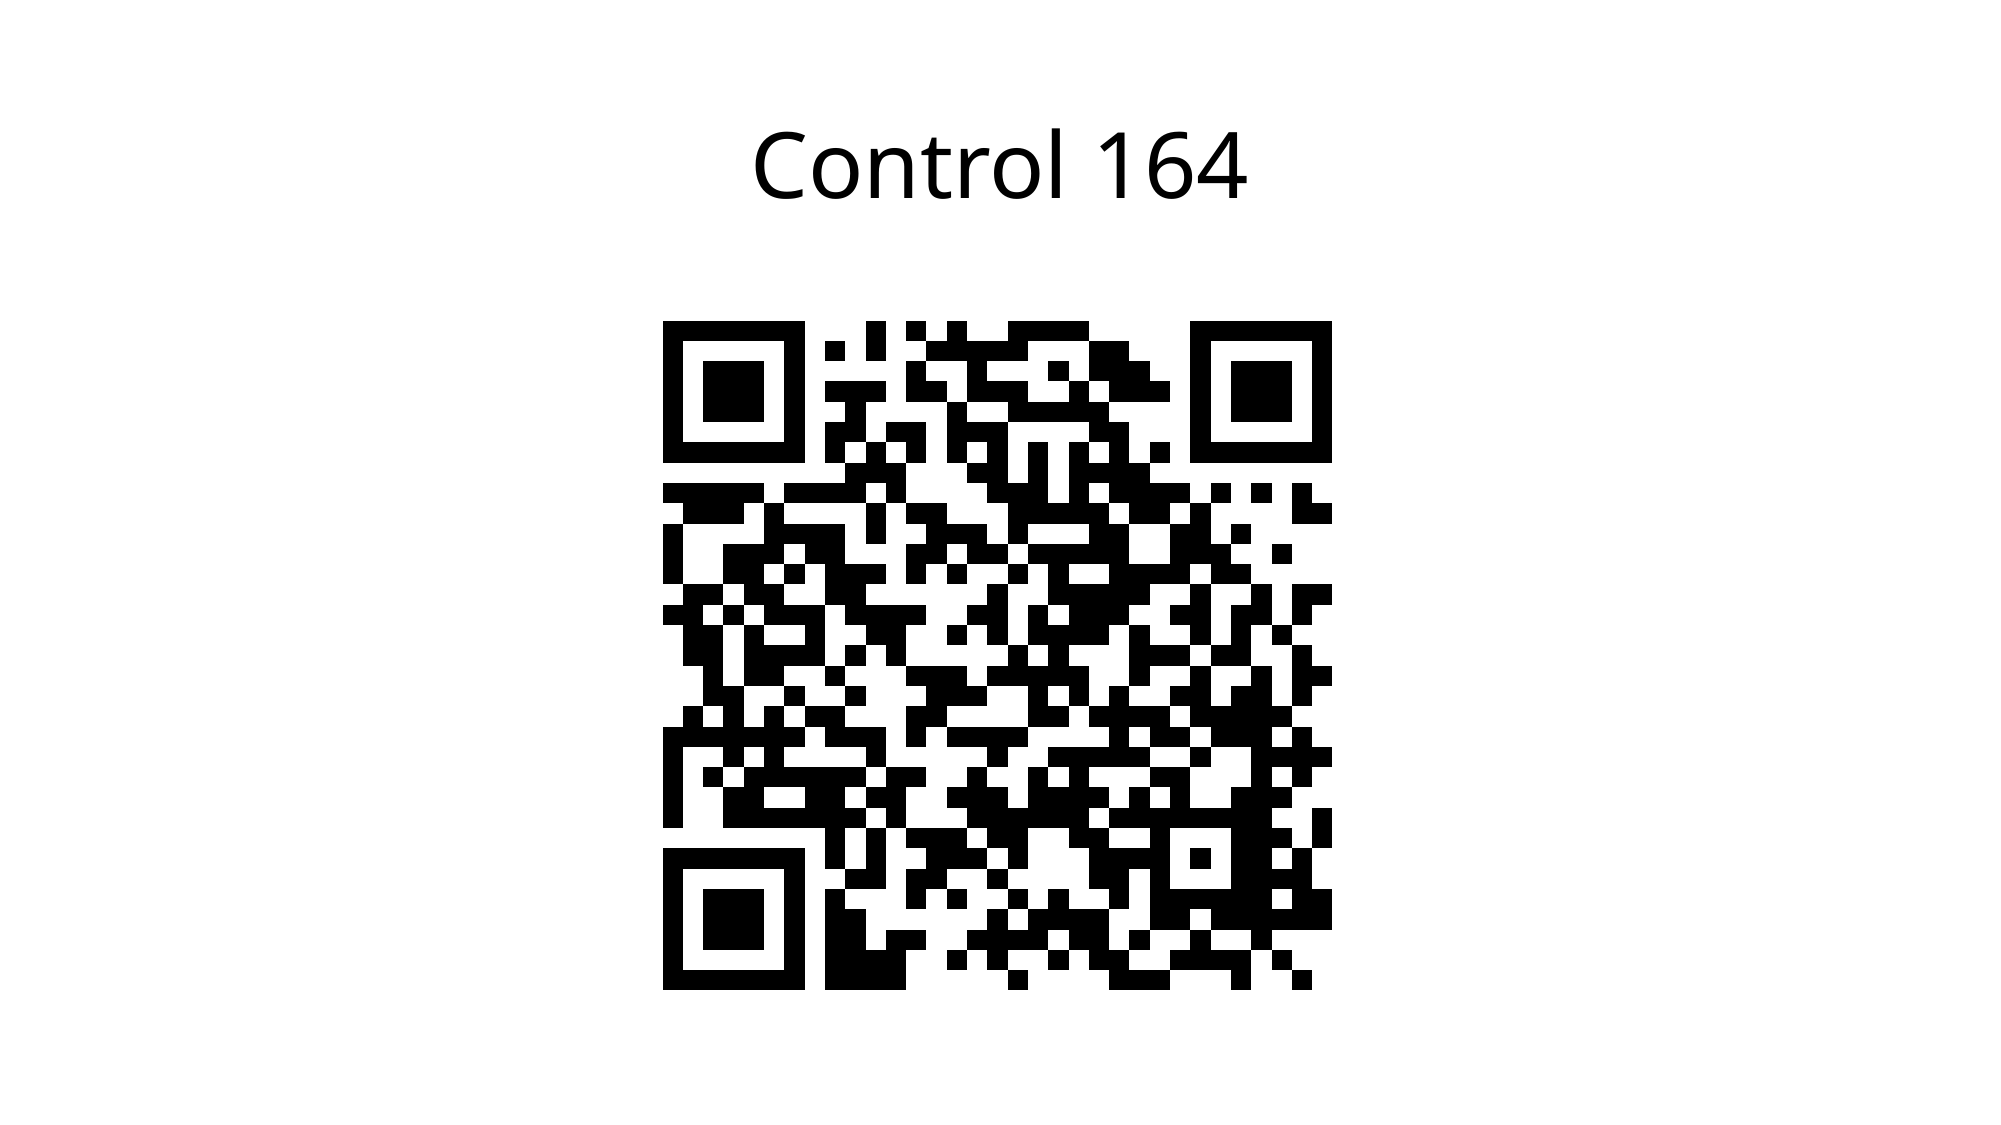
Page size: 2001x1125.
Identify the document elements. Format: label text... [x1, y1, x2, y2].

title Control 164 [137, 59, 1863, 278]
picture [594, 252, 1406, 1065]
